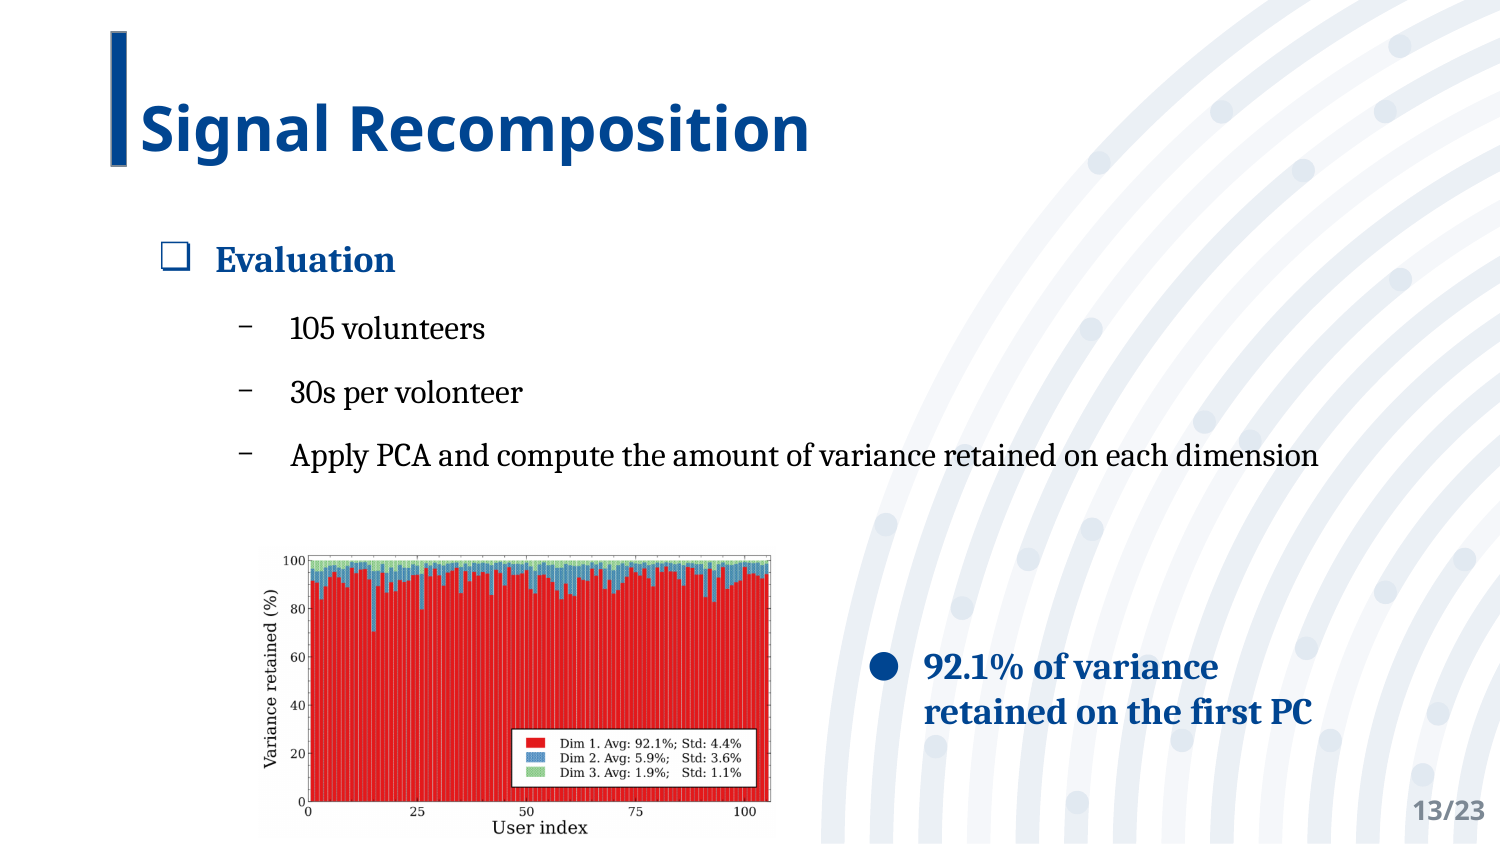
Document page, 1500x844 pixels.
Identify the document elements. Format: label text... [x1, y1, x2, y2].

picture [258, 546, 776, 839]
title Signal Recomposition [140, 99, 1360, 165]
text_box 92.1% of variance retained on the first PC [848, 609, 1352, 733]
list Evaluation 105 volunteers 30s per volonteer Apply PCA and compute the amount of variance retained on each dimension [140, 234, 1360, 733]
slide_number 13/23 [1403, 779, 1494, 844]
